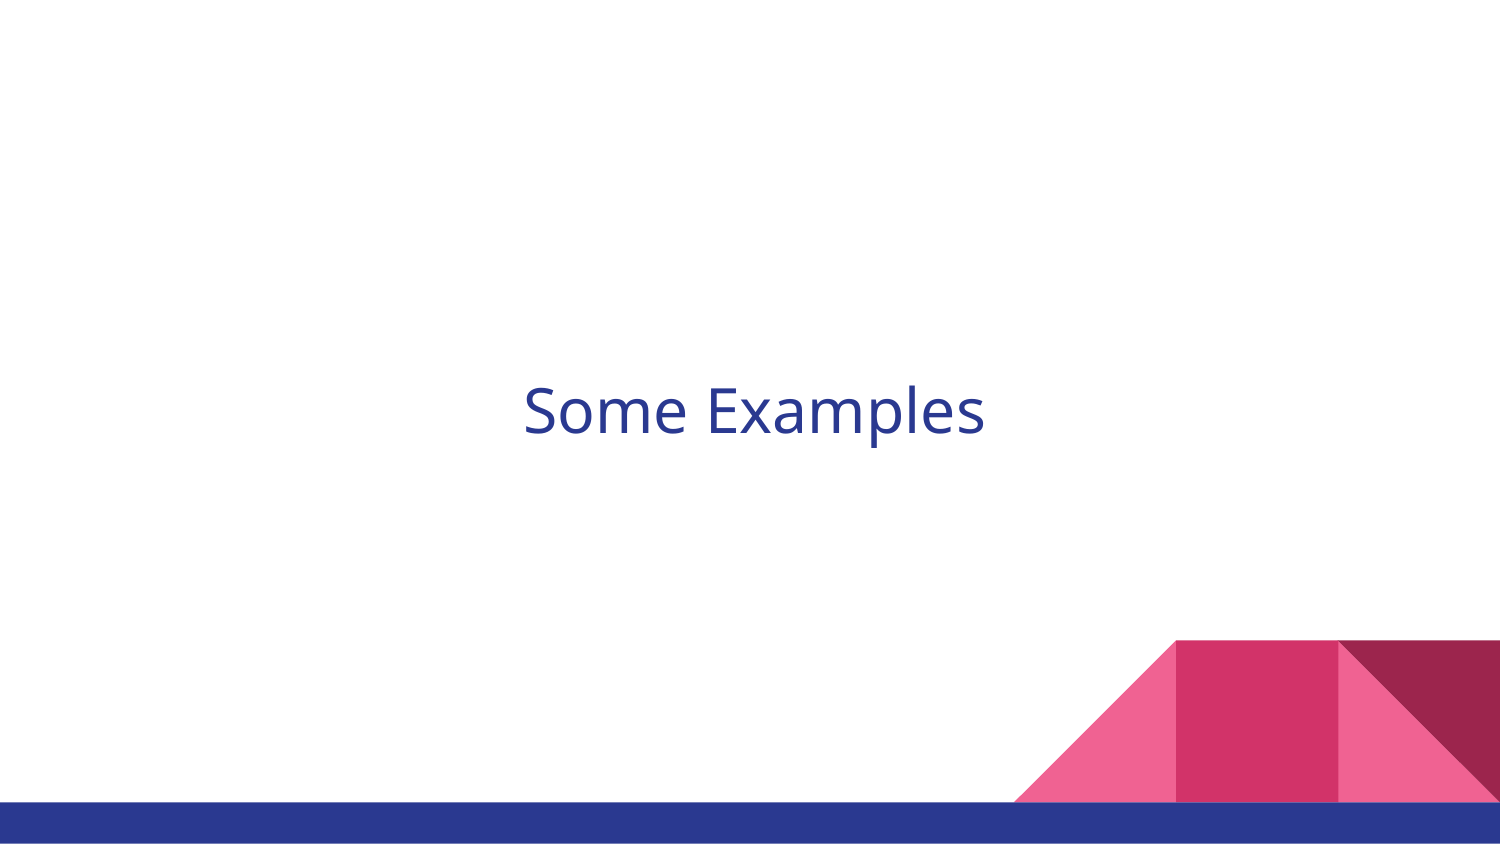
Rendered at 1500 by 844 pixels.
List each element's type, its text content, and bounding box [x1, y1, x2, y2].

title Some Examples [56, 355, 1454, 474]
